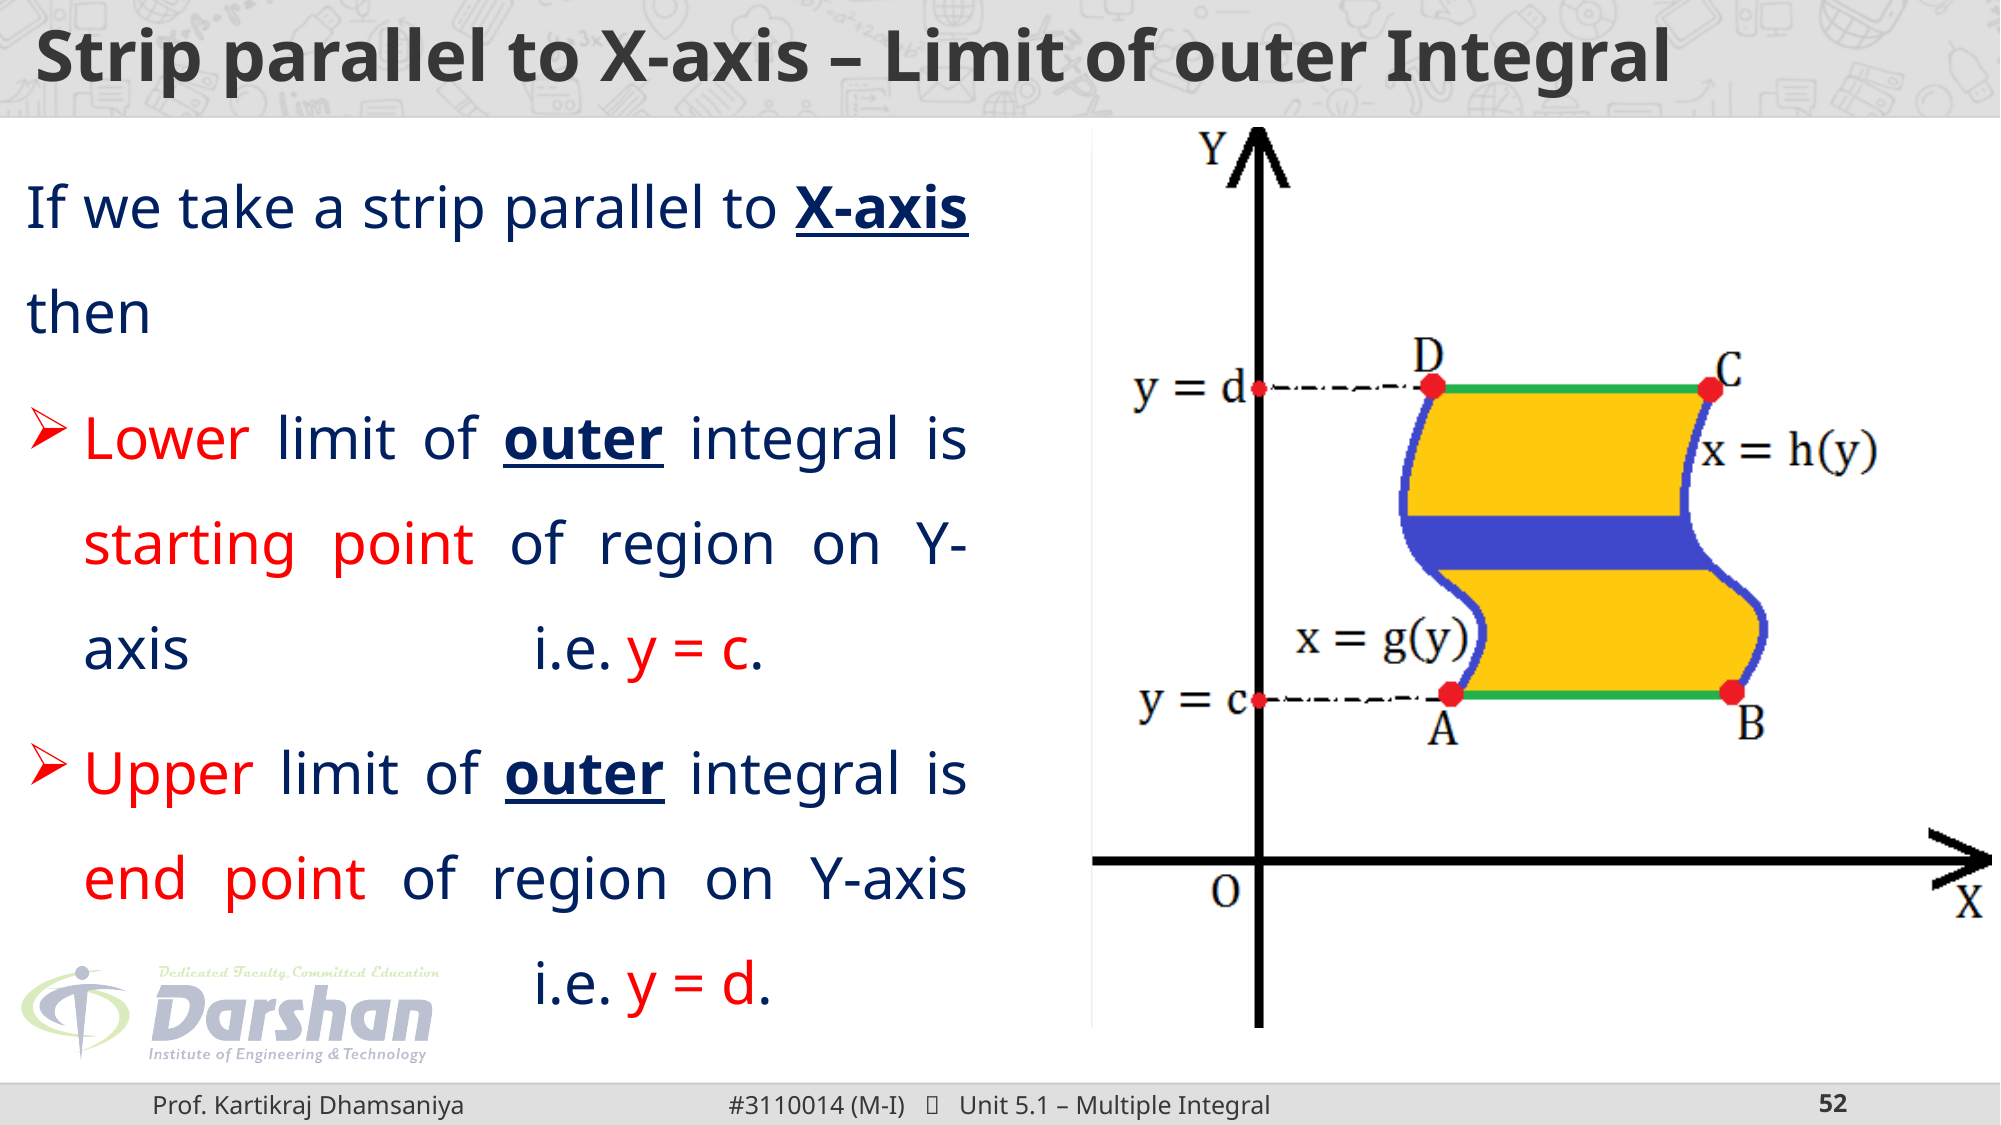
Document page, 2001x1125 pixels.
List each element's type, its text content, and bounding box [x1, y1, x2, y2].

picture [1091, 127, 1992, 1028]
text_box If we take a strip parallel to X-axis then Lower limit of outer integral is starting point of region on Y-axis i.e. y = c. Upper limit of outer integral is end point of region on Y-axis i.e. y = d. [11, 127, 984, 918]
title Strip parallel to X-axis – Limit of outer Integral [0, 0, 2000, 117]
